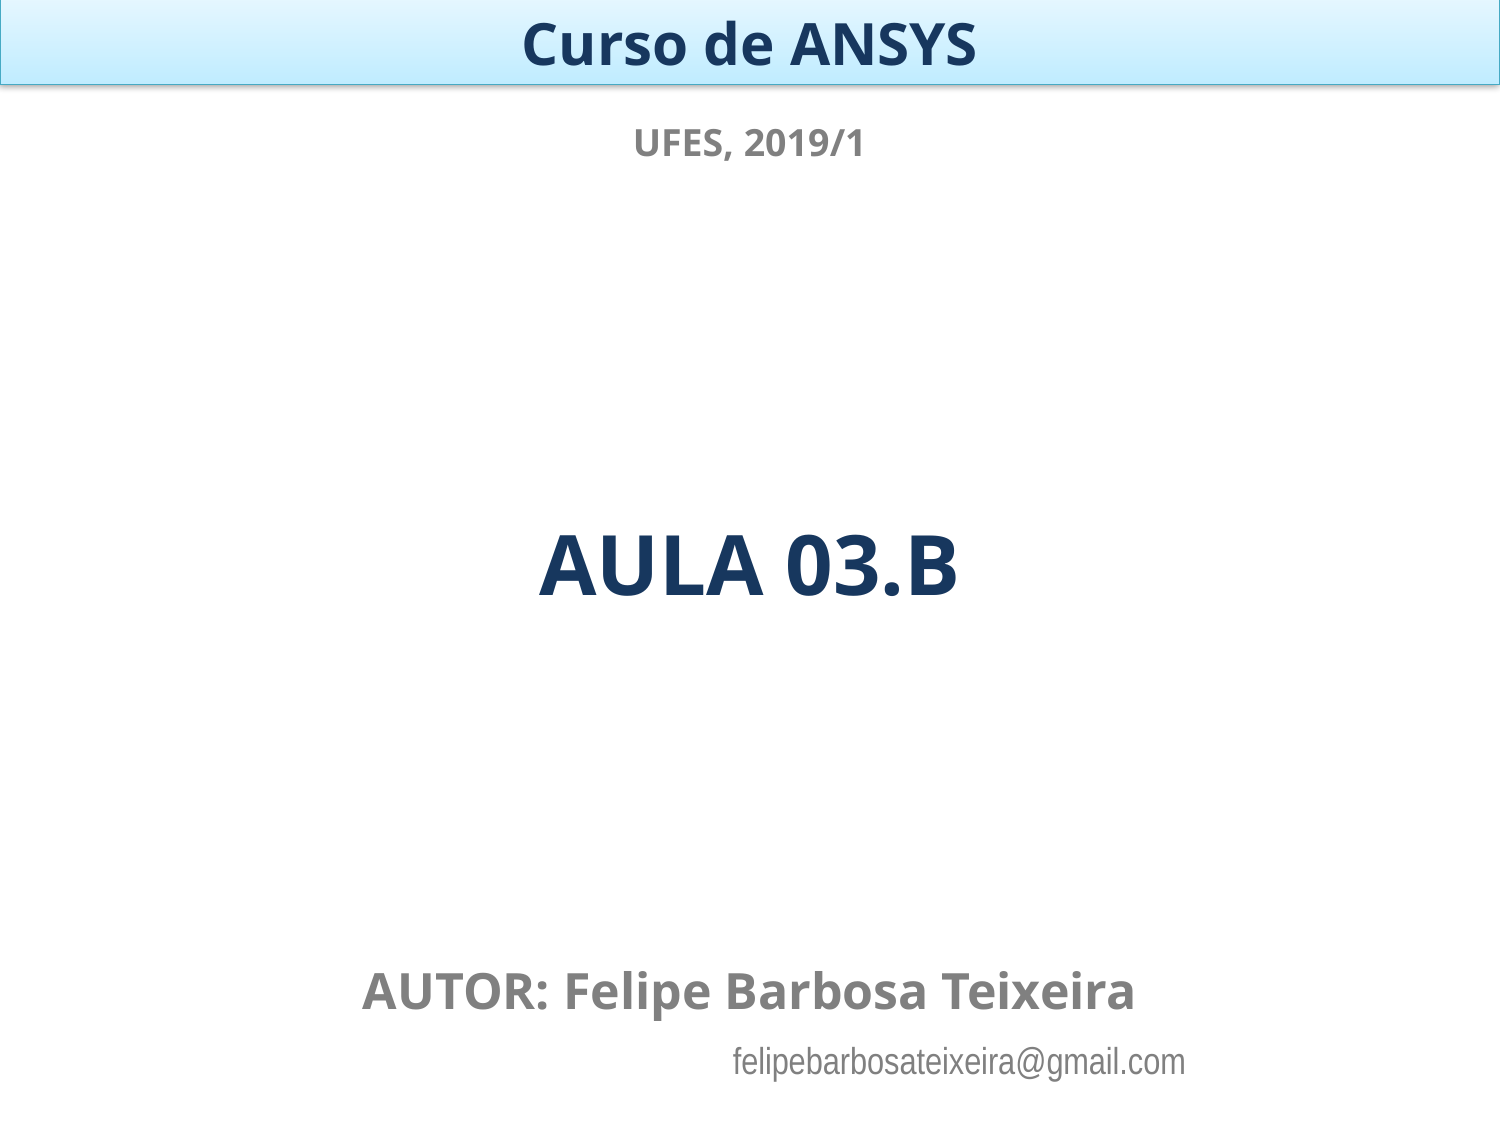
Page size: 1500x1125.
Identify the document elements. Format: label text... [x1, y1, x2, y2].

text_box UFES, 2019/1 [0, 110, 1500, 174]
text_box felipebarbosateixeira@gmail.com [417, 1028, 1500, 1092]
text_box AULA 03.B [0, 502, 1500, 621]
text_box Curso de ANSYS [0, 0, 1500, 85]
text_box AUTOR: Felipe Barbosa Teixeira [0, 950, 1500, 1029]
